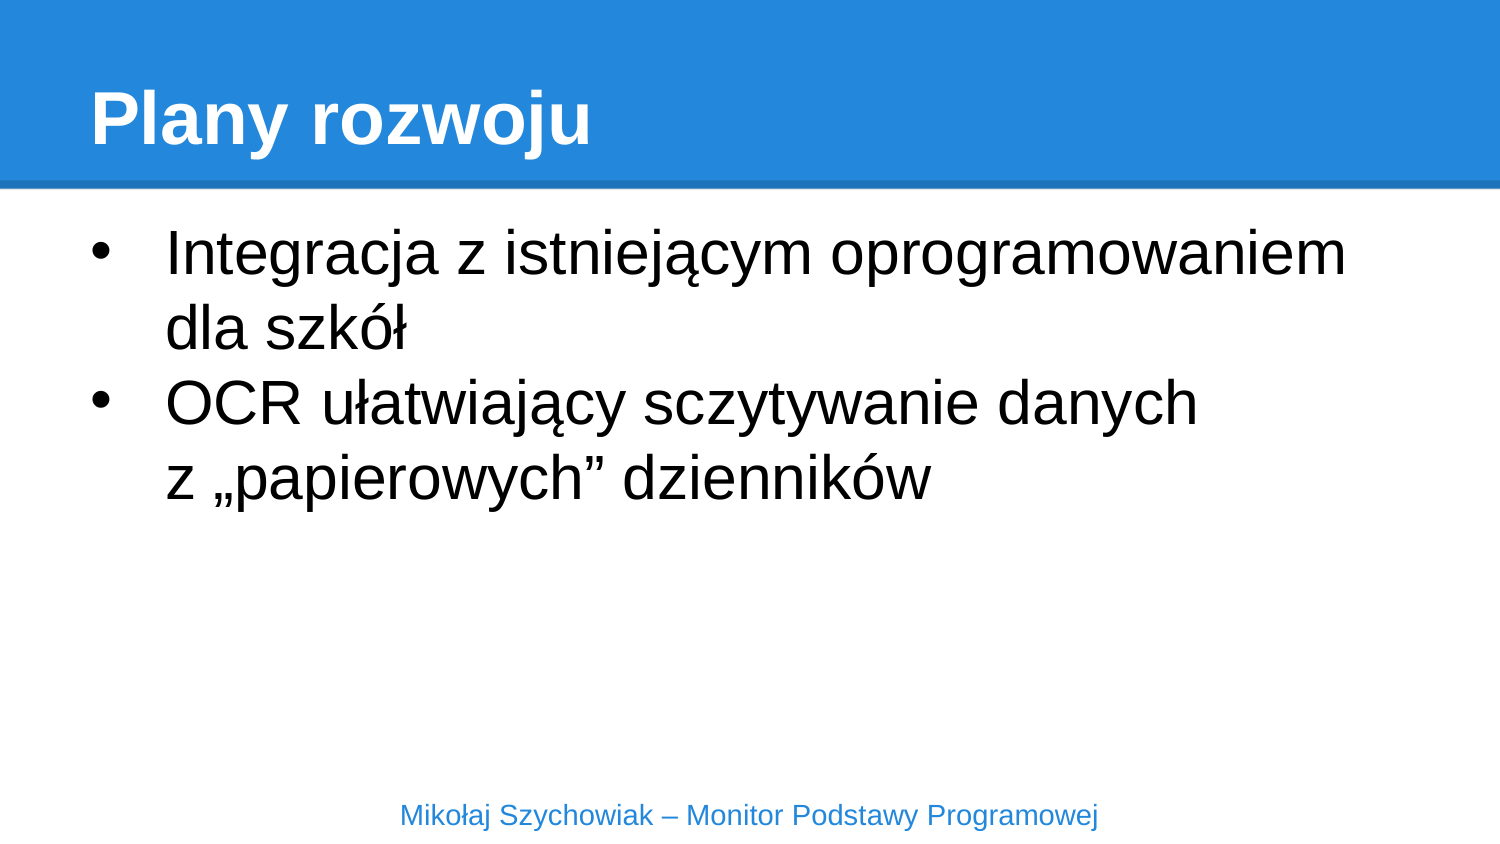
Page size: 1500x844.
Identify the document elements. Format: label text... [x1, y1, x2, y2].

title Plany rozwoju [75, 33, 1425, 175]
text_box Mikołaj Szychowiak – Monitor Podstawy Programowej [0, 789, 1500, 839]
list Integracja z istniejącym oprogramowaniem dla szkół OCR ułatwiający sczytywanie danych z „papierowych” dzienników [75, 196, 1425, 789]
